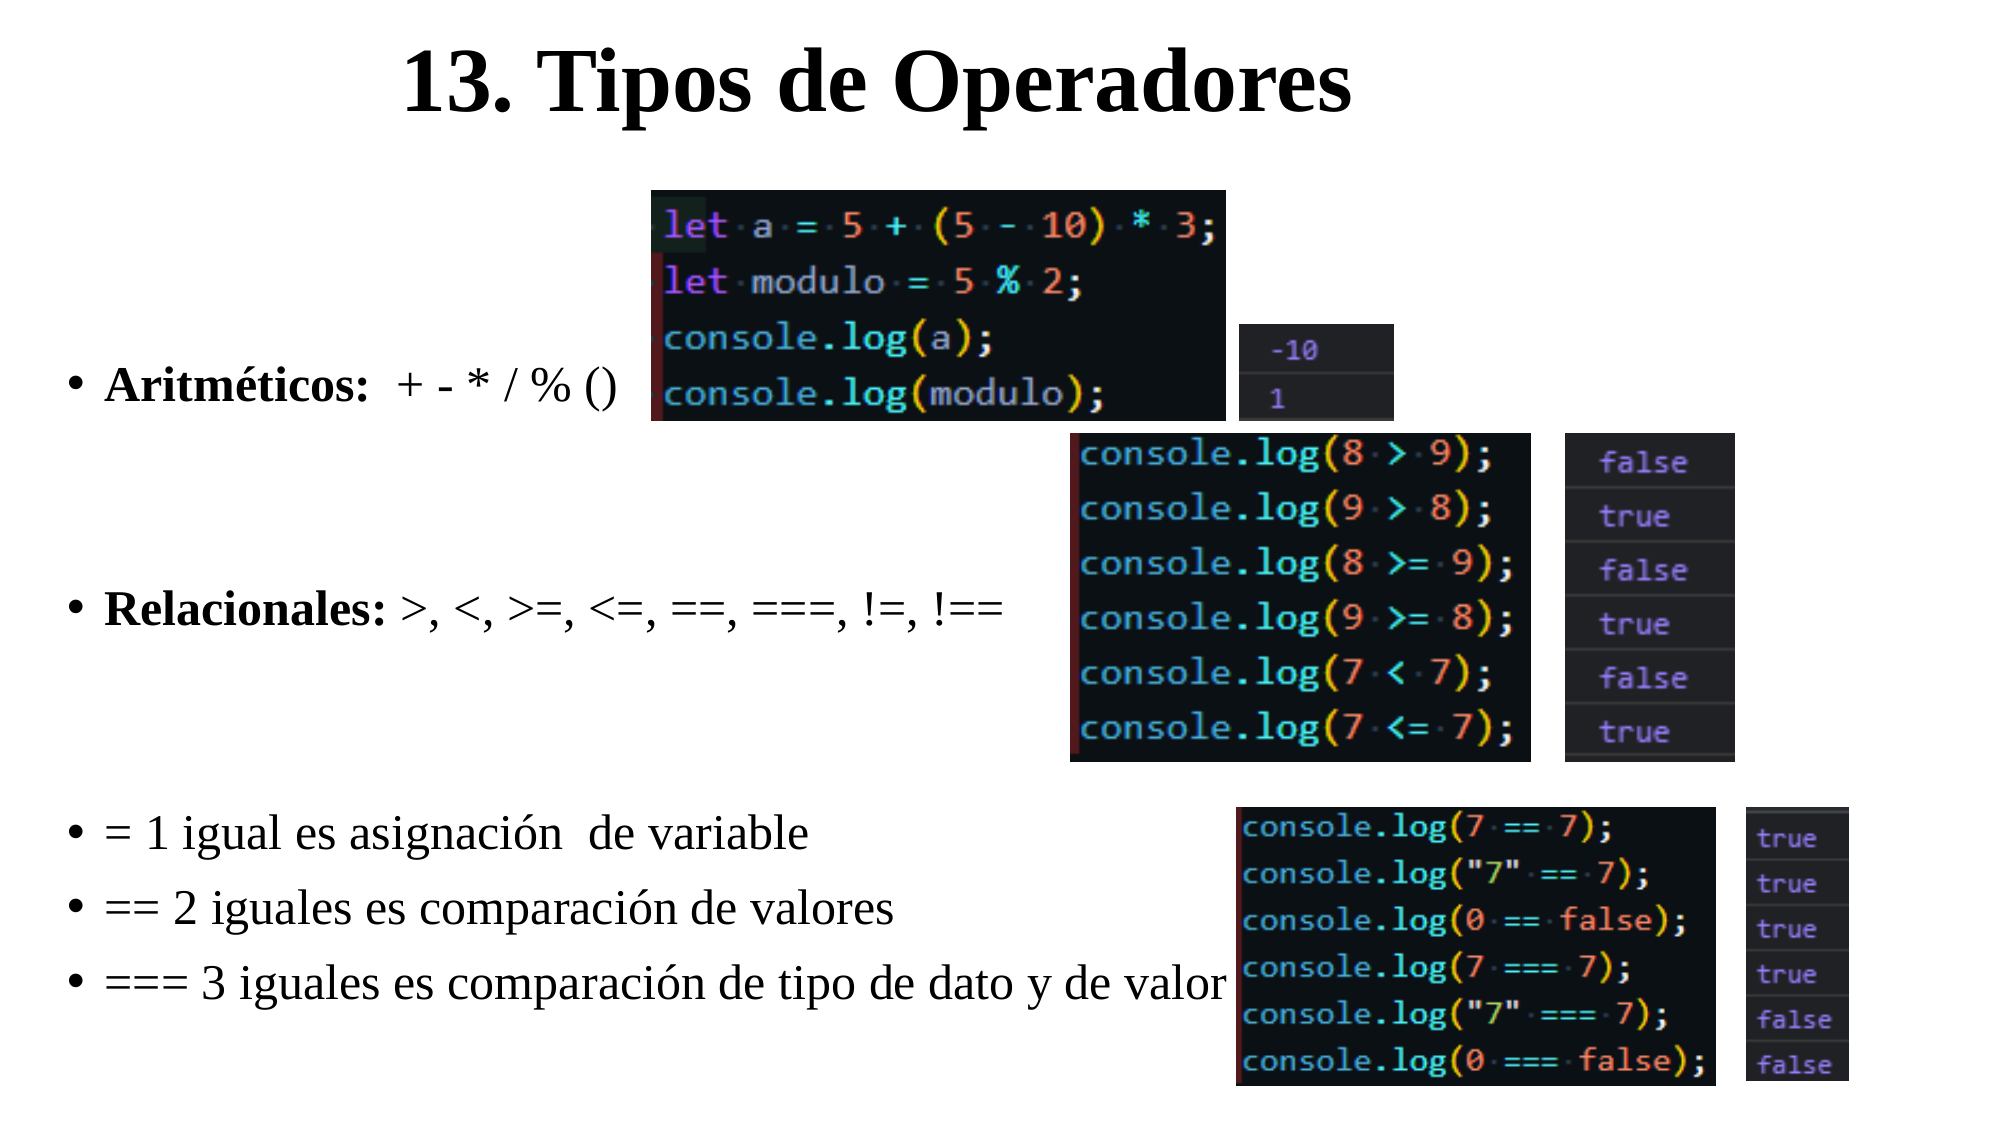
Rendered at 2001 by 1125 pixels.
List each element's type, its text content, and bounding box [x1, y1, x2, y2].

picture [1070, 433, 1531, 762]
picture [1746, 807, 1849, 1081]
picture [1239, 324, 1394, 421]
list Aritméticos: + - * / % () Relacionales: >, <, >=, <=, ==, ===, !=, !== = 1 igual es asignación de variable == 2 iguales es comparación de valores === 3 iguales es comparación de tipo de dato y de valor [52, 269, 1716, 1103]
picture [651, 190, 1226, 421]
picture [1236, 807, 1716, 1086]
picture [1565, 433, 1735, 762]
title 13. Tipos de Operadores [105, 22, 1649, 252]
